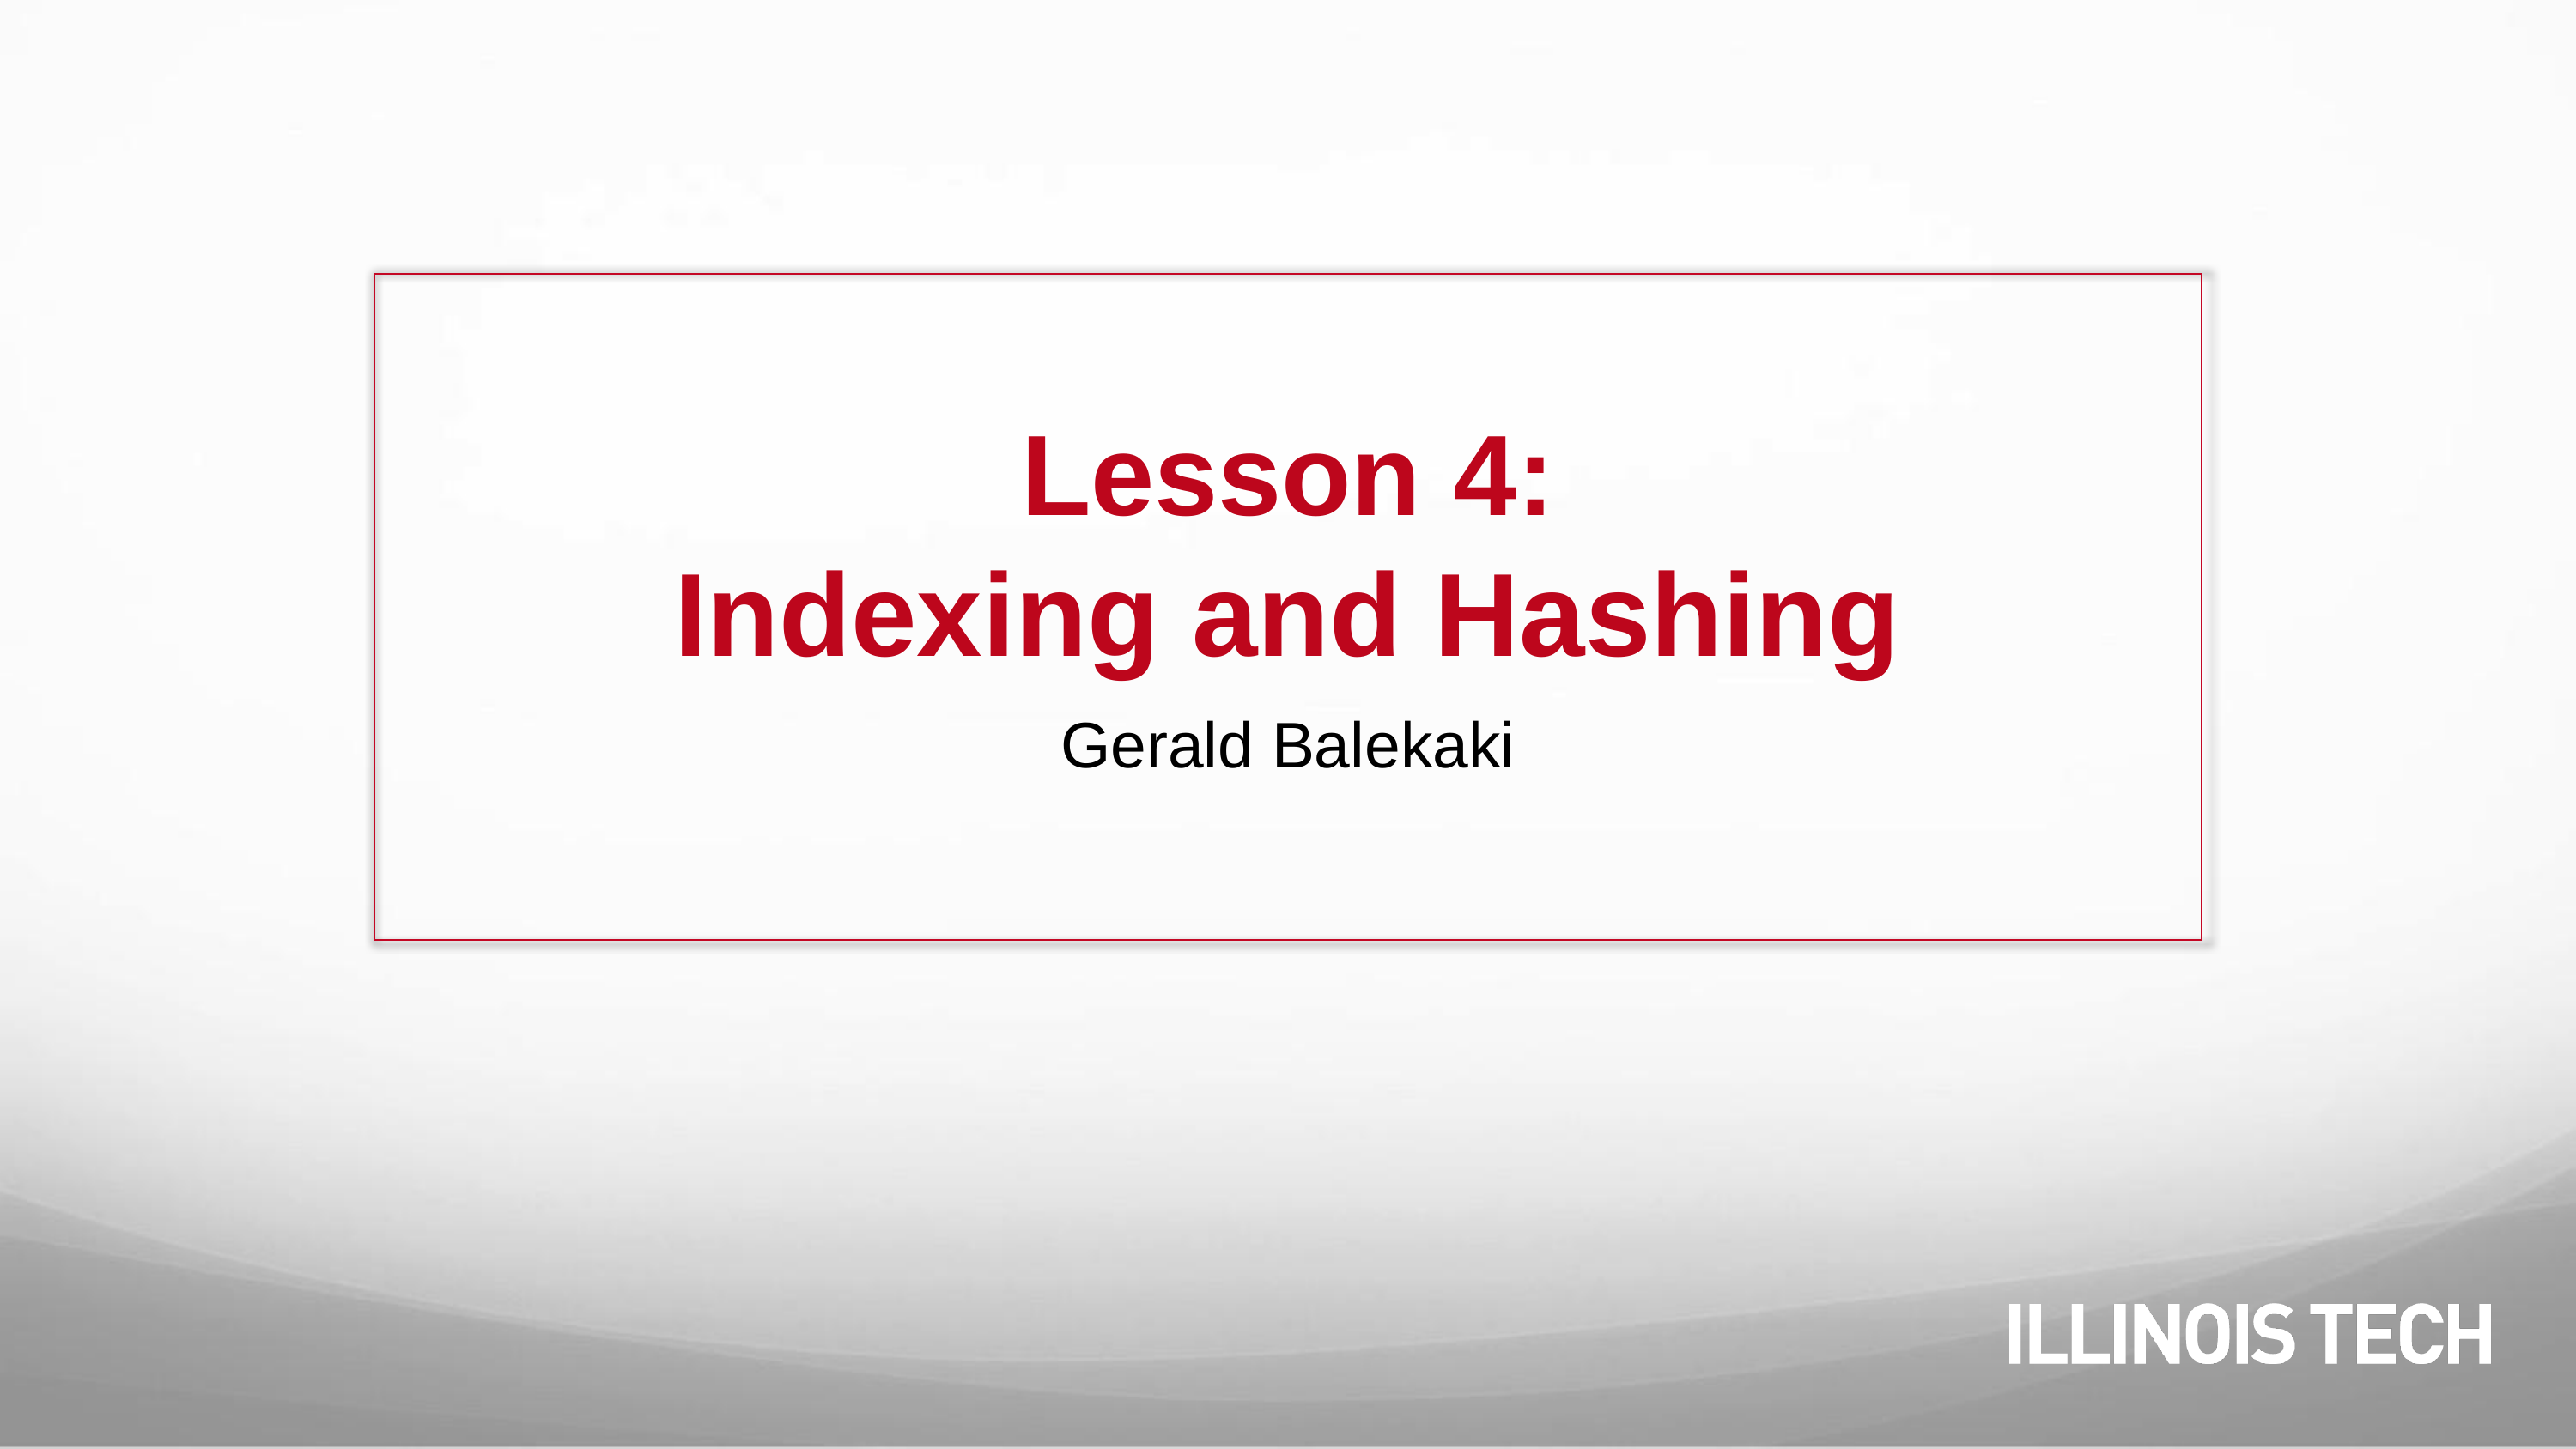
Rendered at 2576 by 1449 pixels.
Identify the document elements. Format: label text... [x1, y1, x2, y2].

title Lesson 4: Indexing and Hashing [373, 322, 2203, 687]
picture [0, 0, 2576, 1449]
subtitle Gerald Balekaki [373, 696, 2203, 891]
